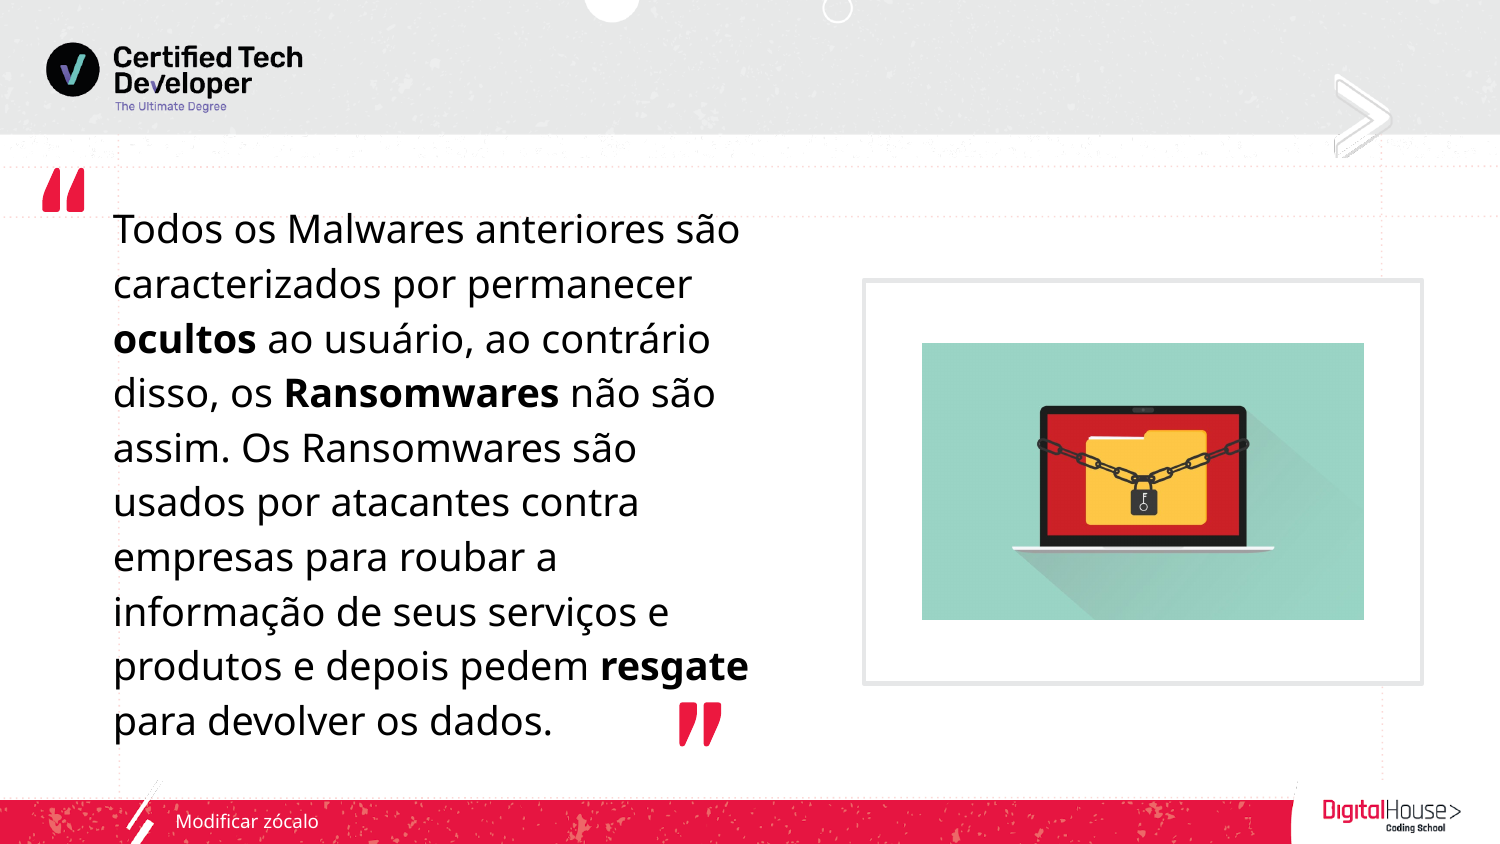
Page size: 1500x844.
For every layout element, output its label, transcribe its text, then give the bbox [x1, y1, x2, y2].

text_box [679, 702, 722, 747]
text_box Todos os Malwares anteriores são caracterizados por permanecer ocultos ao usuário, ao contrário disso, os Ransomwares não são assim. Os Ransomwares são usados por atacantes contra empresas para roubar a informação de seus serviços e produtos e depois pedem resgate para devolver os dados. [97, 325, 768, 615]
picture [922, 343, 1364, 620]
picture [0, 780, 1500, 844]
text_box [863, 280, 1423, 684]
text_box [42, 167, 85, 213]
picture [0, 0, 1500, 158]
